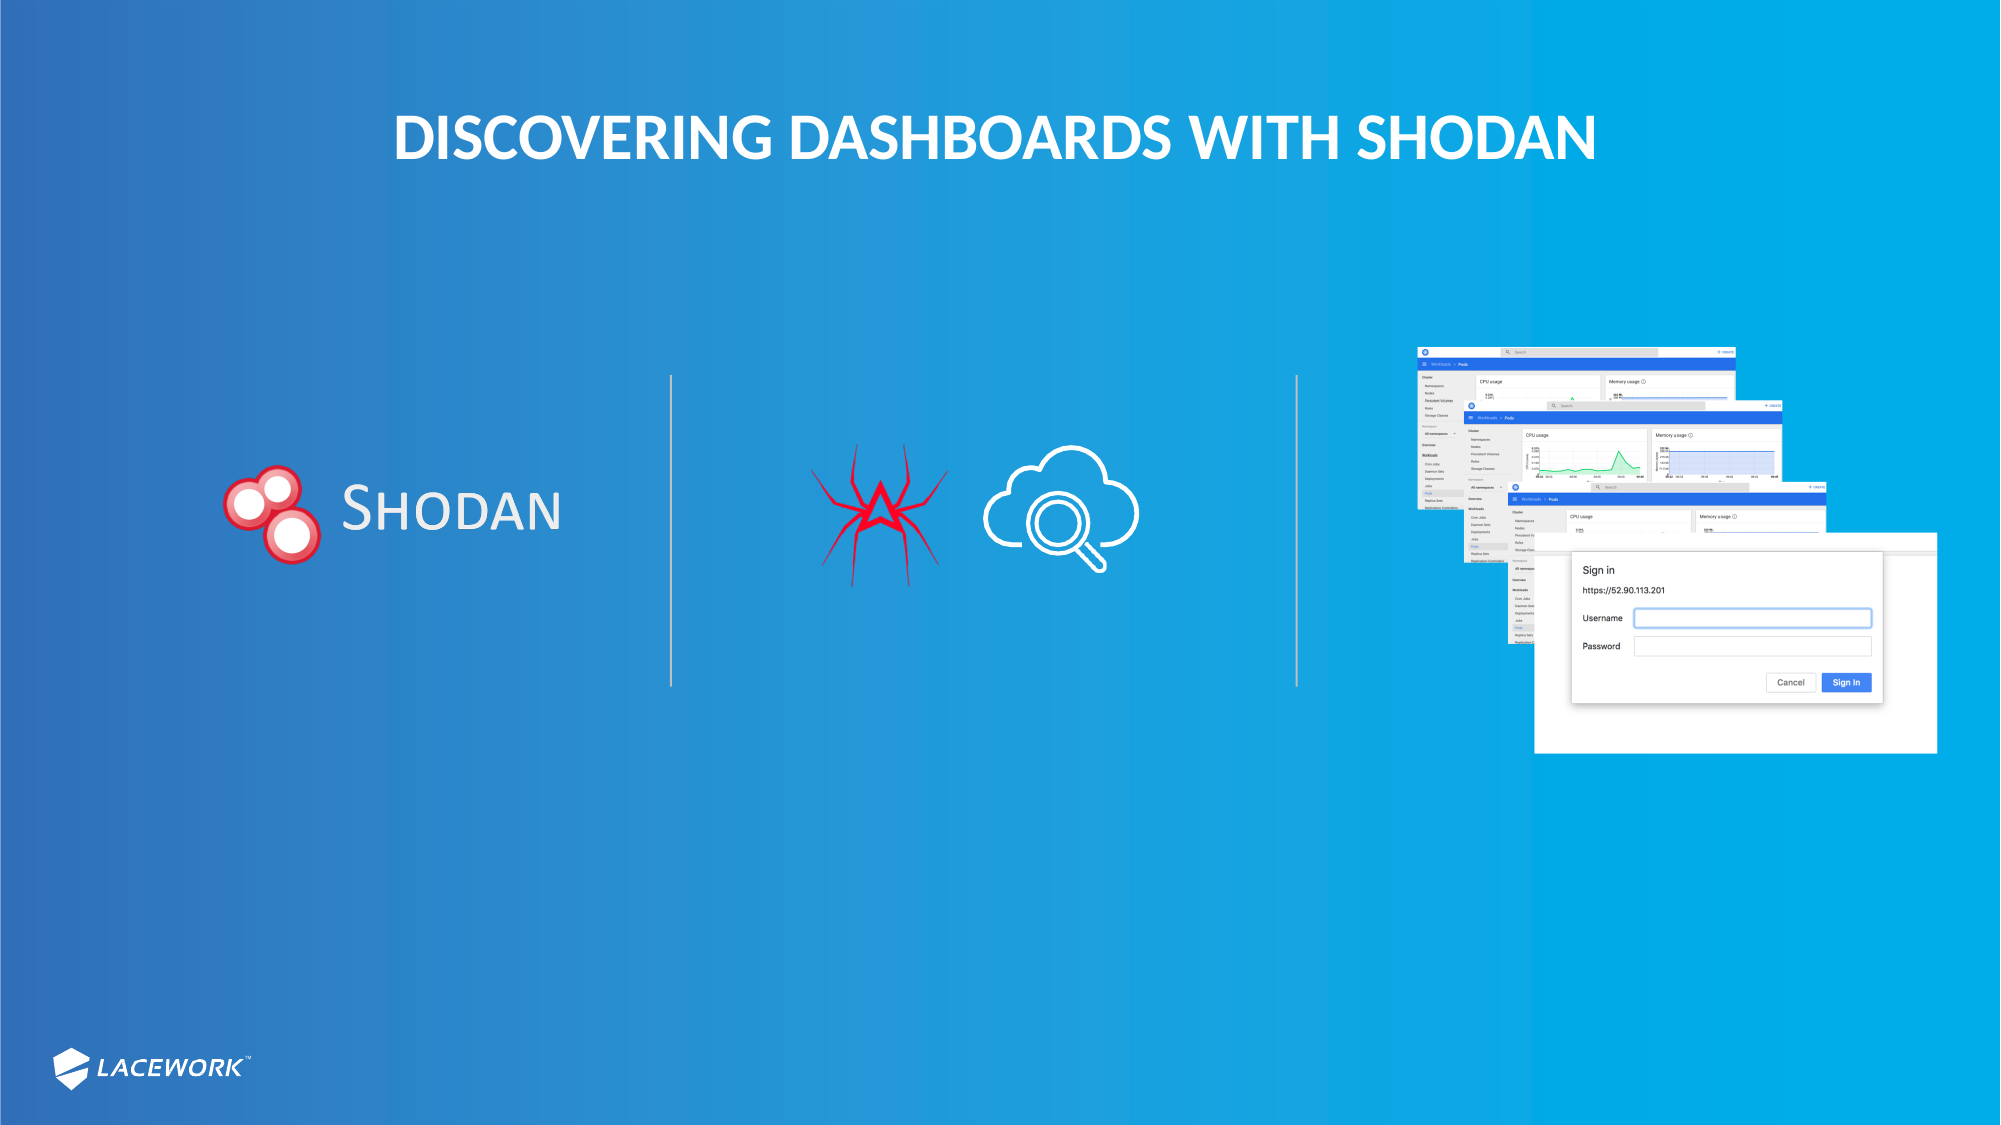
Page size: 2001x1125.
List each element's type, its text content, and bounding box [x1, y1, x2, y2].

text_box [222, 464, 559, 565]
title DISCOVERING DASHBOARDS WITH SHODAN [391, 91, 1609, 282]
text_box [985, 447, 1137, 545]
text_box [1028, 492, 1089, 554]
text_box [1534, 532, 1938, 754]
picture [0, 0, 1326, 1125]
text_box [1073, 542, 1107, 573]
text_box [1417, 346, 1736, 510]
text_box [1507, 481, 1827, 644]
text_box [802, 437, 958, 593]
text_box [1463, 400, 1783, 563]
